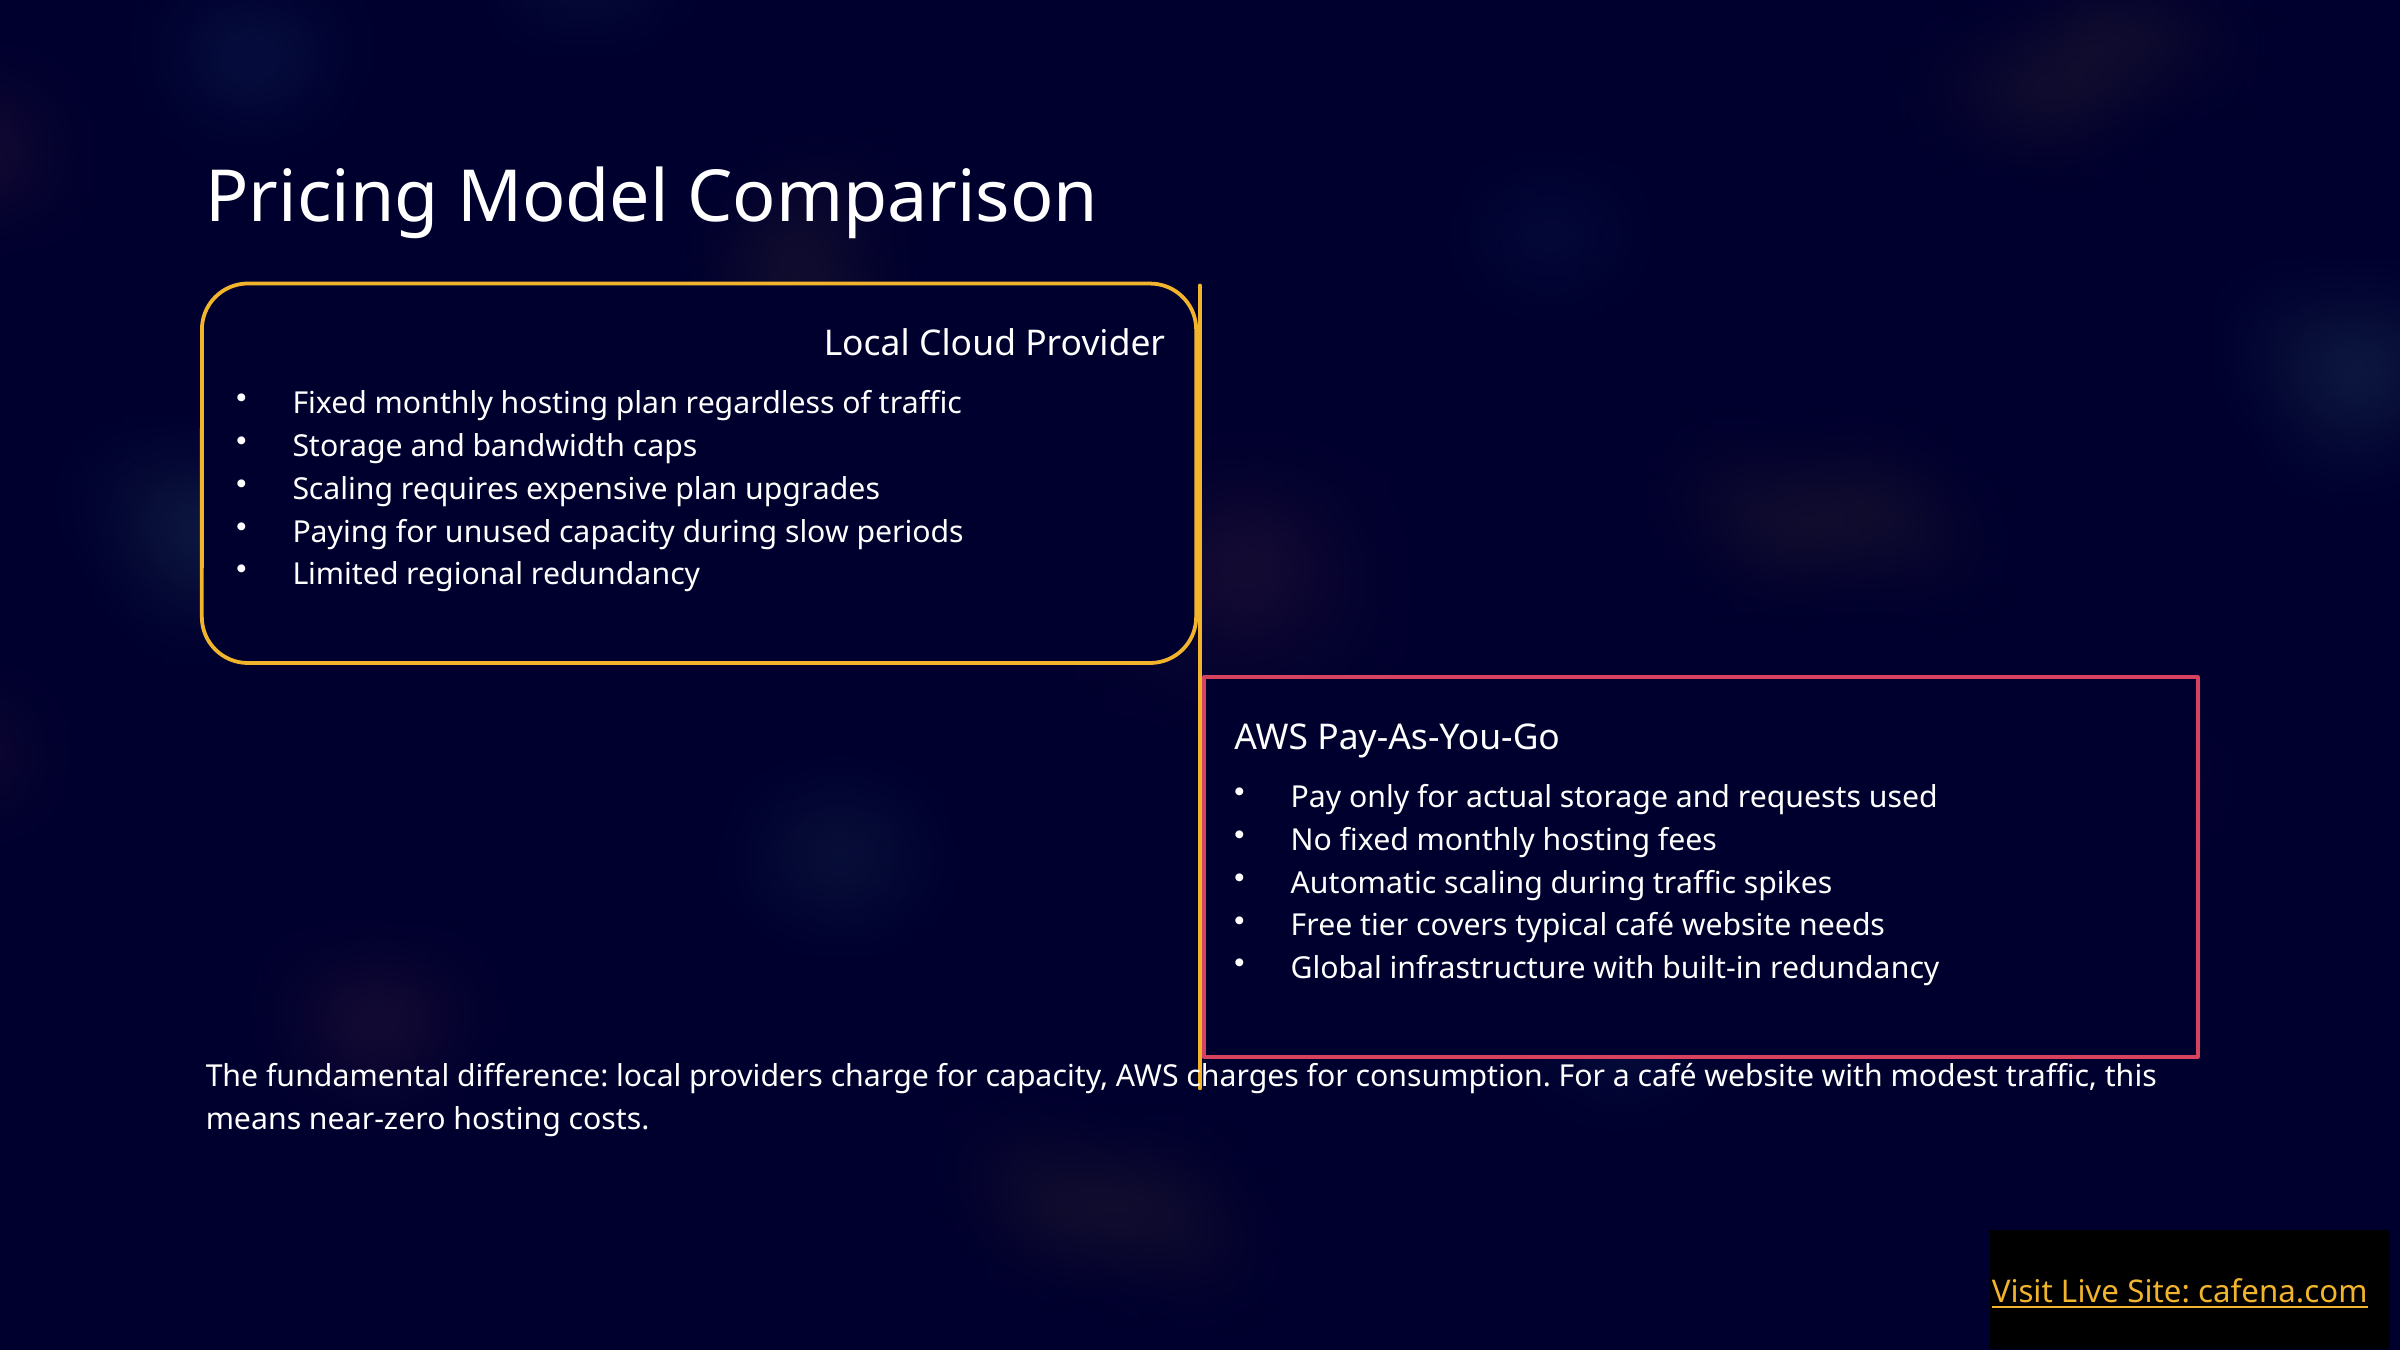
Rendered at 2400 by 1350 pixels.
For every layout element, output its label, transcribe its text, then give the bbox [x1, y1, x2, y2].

text_box Pay only for actual storage and requests used No fixed monthly hosting fees Automatic scaling during traffic spikes Free tier covers typical café website needs Global infrastructure with built-in redundancy [1234, 771, 2164, 990]
text_box Fixed monthly hosting plan regardless of traffic Storage and bandwidth caps Scaling requires expensive plan upgrades Paying for unused capacity during slow periods Limited regional redundancy [236, 377, 1166, 596]
text_box [201, 283, 1197, 663]
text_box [1142, 1231, 2390, 1348]
text_box Local Cloud Provider [805, 317, 1166, 363]
text_box Pricing Model Comparison [205, 145, 1067, 236]
text_box The fundamental difference: local providers charge for capacity, AWS charges for consumption. For a café website with modest traffic, this means near-zero hosting costs. [205, 1050, 2195, 1138]
text_box [1203, 677, 2198, 1057]
text_box [1198, 283, 1202, 1050]
text_box AWS Pay-As-You-Go [1234, 711, 1595, 757]
